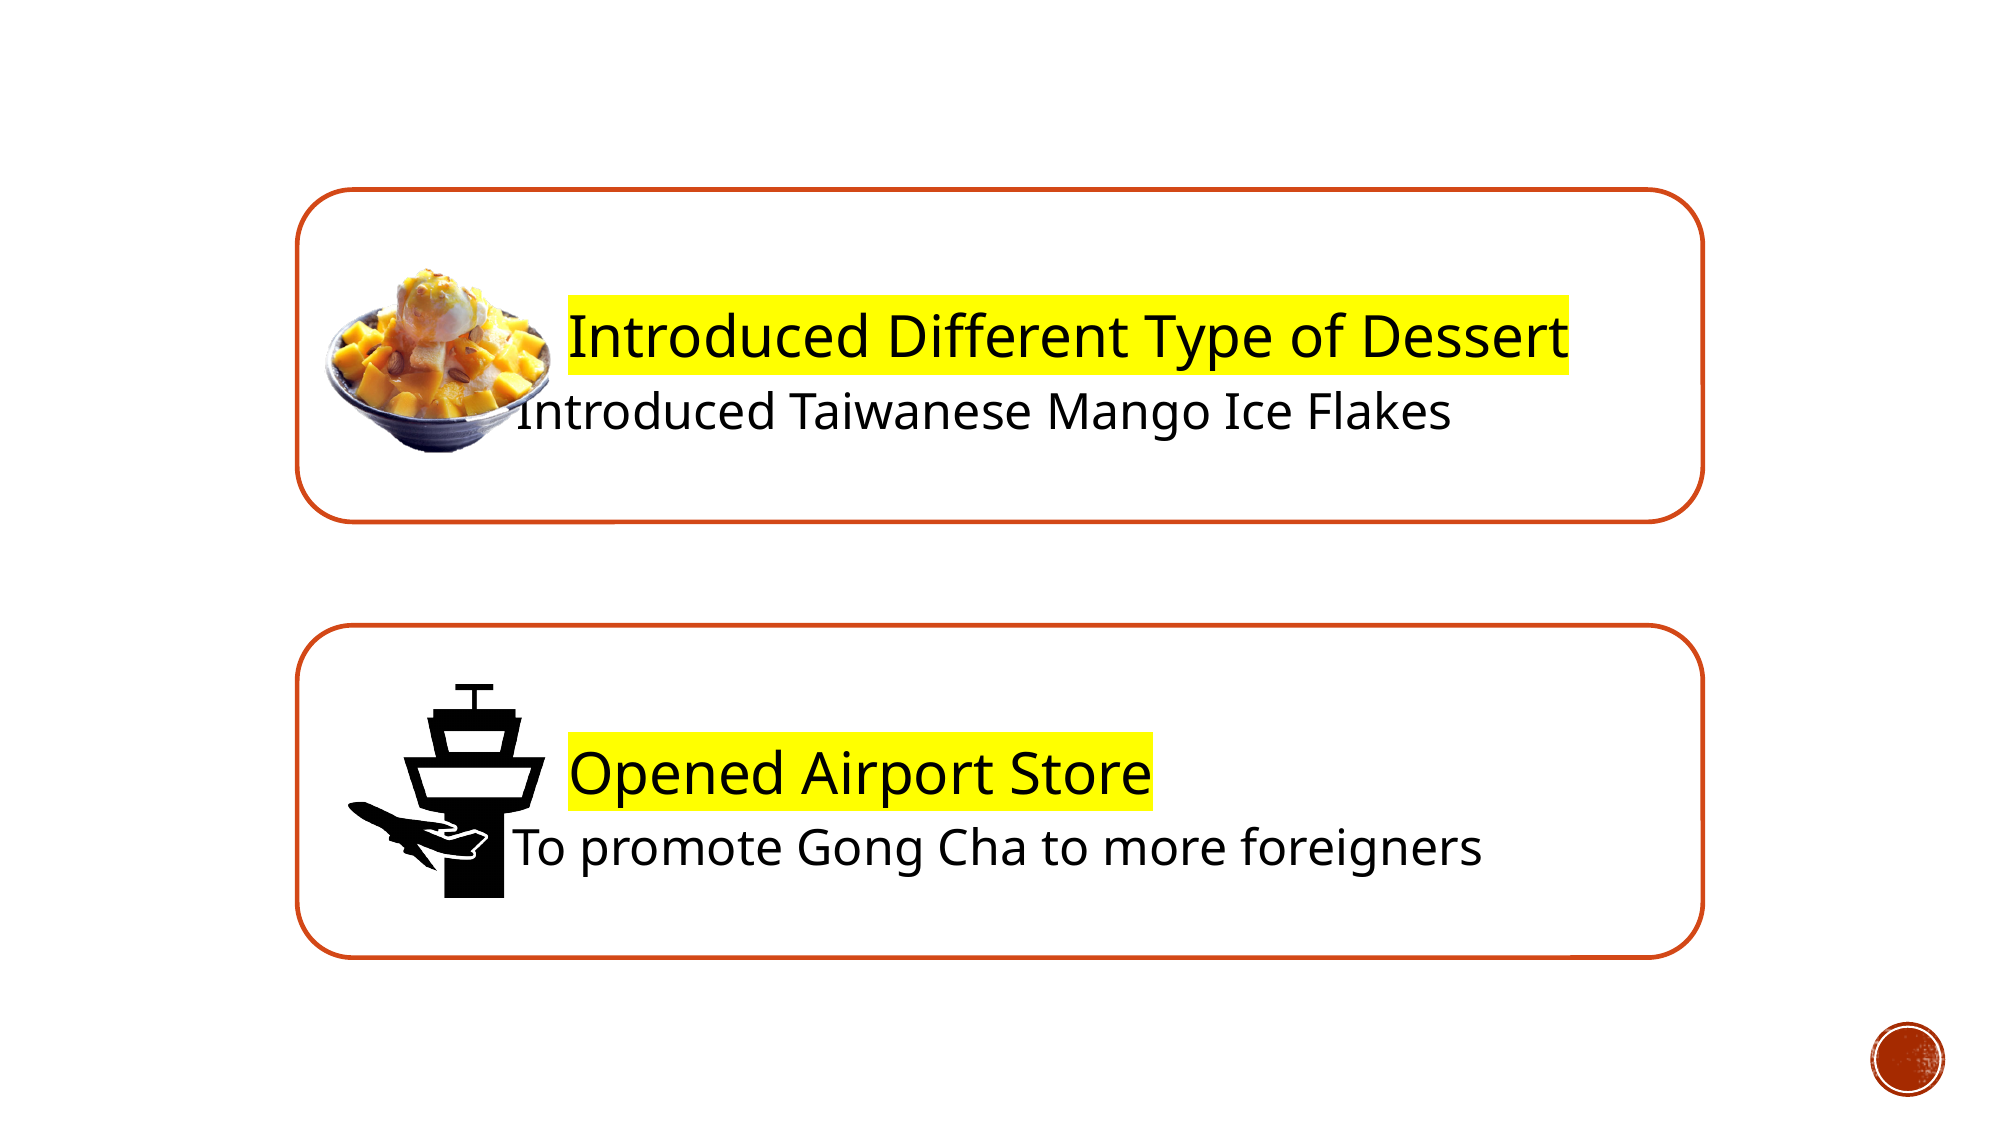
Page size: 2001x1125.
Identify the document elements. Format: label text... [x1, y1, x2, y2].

text_box [296, 624, 1704, 959]
text_box Introduced Different Type of Dessert [615, 289, 1918, 389]
text_box Introduced Taiwanese Mango Ice Flakes [501, 371, 1468, 507]
text_box [296, 188, 1704, 523]
picture [339, 684, 554, 898]
text_box Opened Airport Store [554, 725, 1918, 825]
picture [312, 257, 614, 458]
text_box To promote Gong Cha to more foreigners [554, 808, 1499, 883]
